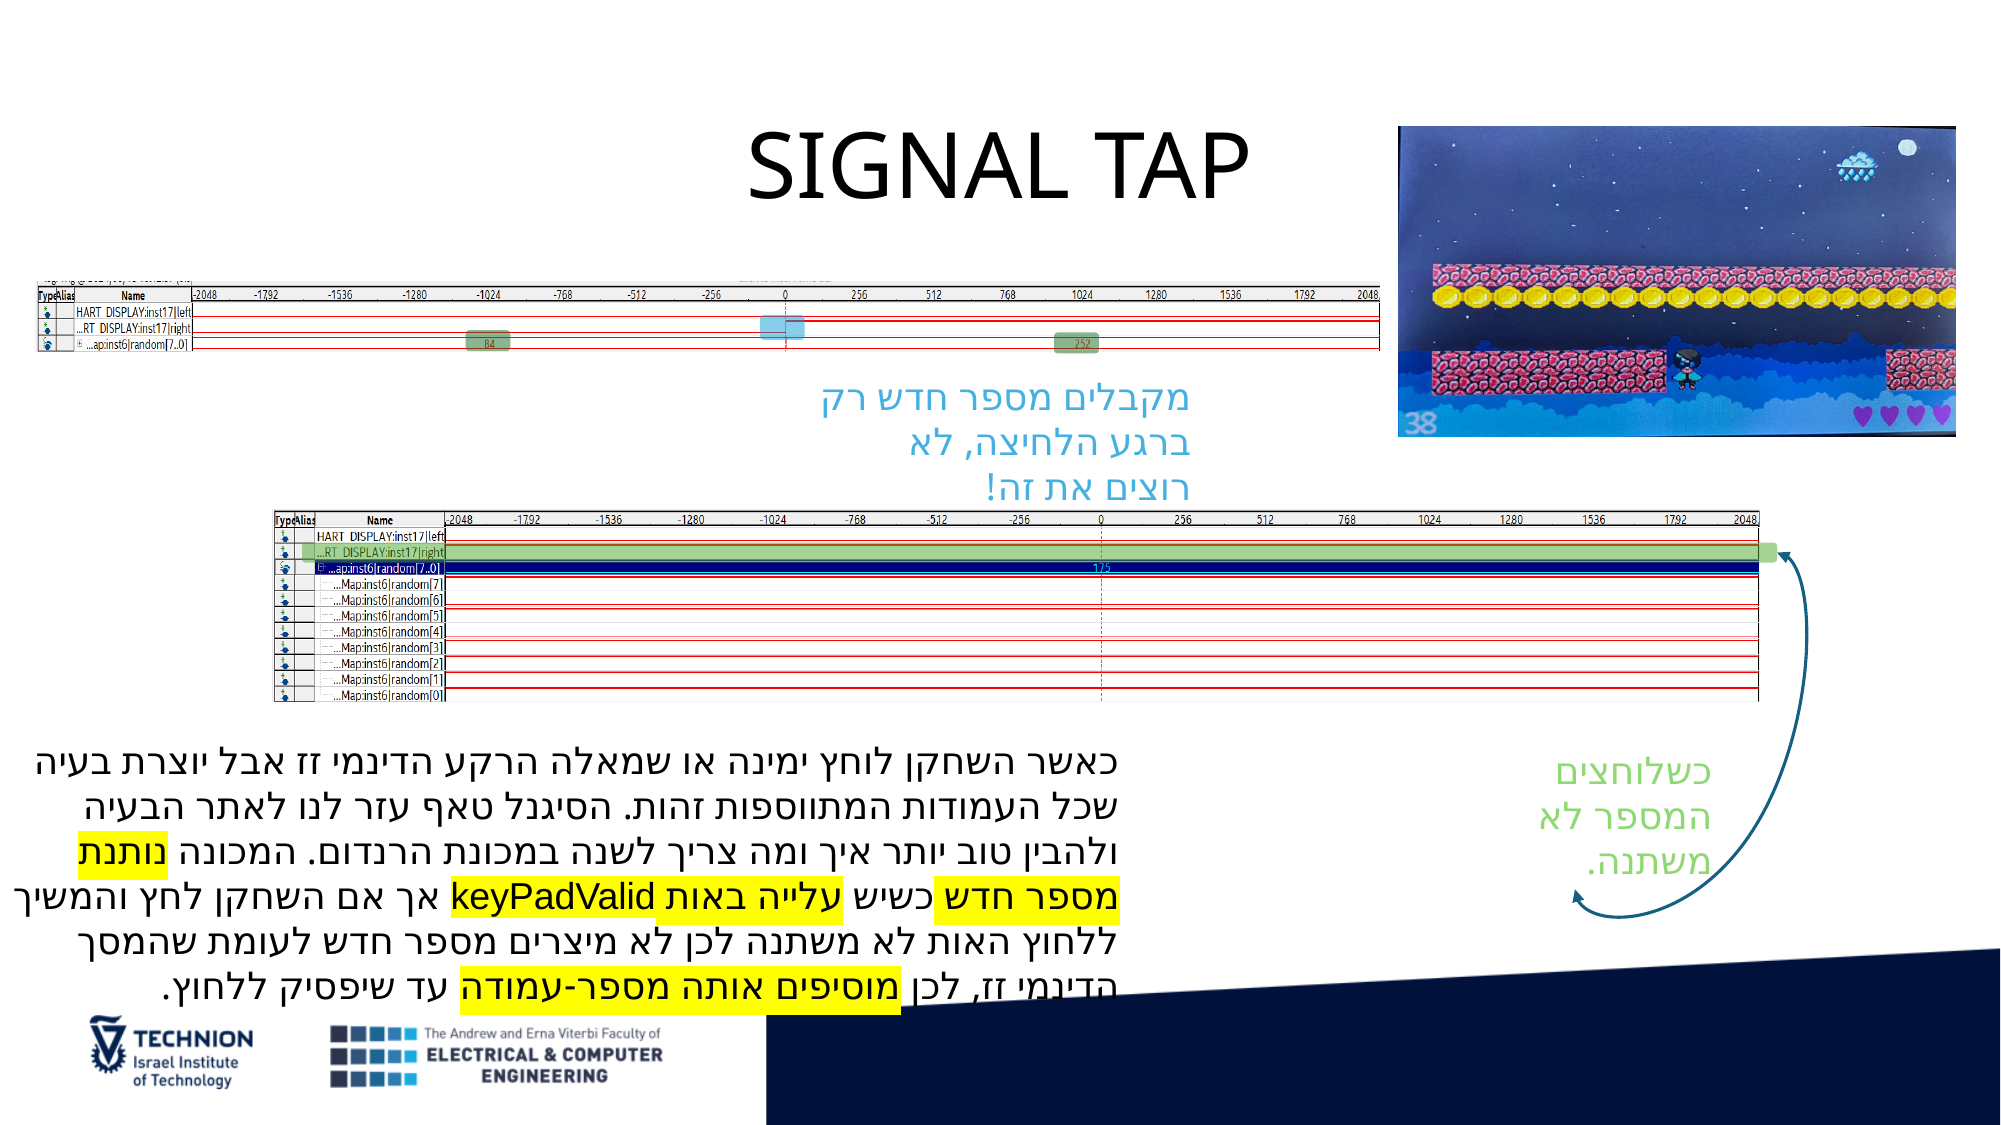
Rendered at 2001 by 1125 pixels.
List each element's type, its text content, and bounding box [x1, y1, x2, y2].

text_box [1574, 551, 1778, 847]
picture [0, 0, 2001, 1125]
text_box [1760, 542, 1778, 551]
text_box כאשר השחקן לוחץ ימינה או שמאלה הרקע הדינמי זז אבל יוצרת בעיה שכל העמודות המתווספות זהות. הסיגנל טאף עזר לנו לאתר הבעיה ולהבין טוב יותר איך ומה צריך לשנה במכונת הרנדום. המכונה נותנת מספר חדש כשיש עלייה באות keyPadValid אך אם השחקן לחץ והמשיך ללחוץ האות לא משתנה לכן לא מיצרים מספר חדש לעומת שהמסך הדינמי זז, לכן מוסיפים אותה מספר-עמודה עד שיפסיק ללחוץ. [0, 730, 1135, 1015]
text_box מקבלים מספר חדש רק ברגע הלחיצה, לא רוצים את זה! [796, 365, 1207, 509]
text_box כשלוחצים המספר לא משתנה. [1422, 739, 1728, 890]
title SIGNAL TAP [137, 59, 1863, 278]
